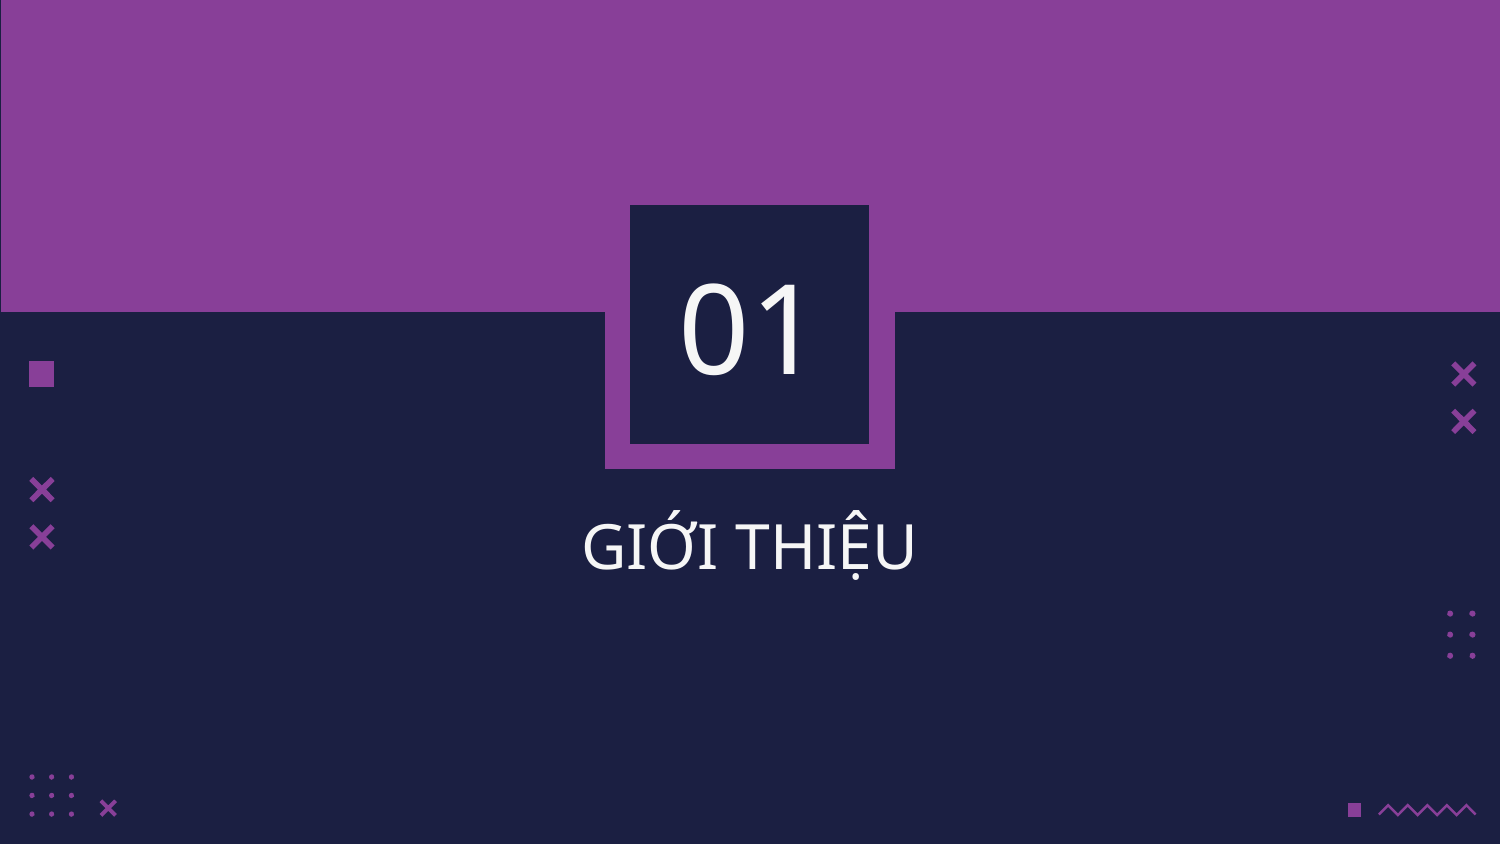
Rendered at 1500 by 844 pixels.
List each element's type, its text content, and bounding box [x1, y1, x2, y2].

title 01 [578, 205, 922, 444]
title GIỚI THIỆU [396, 489, 1104, 601]
